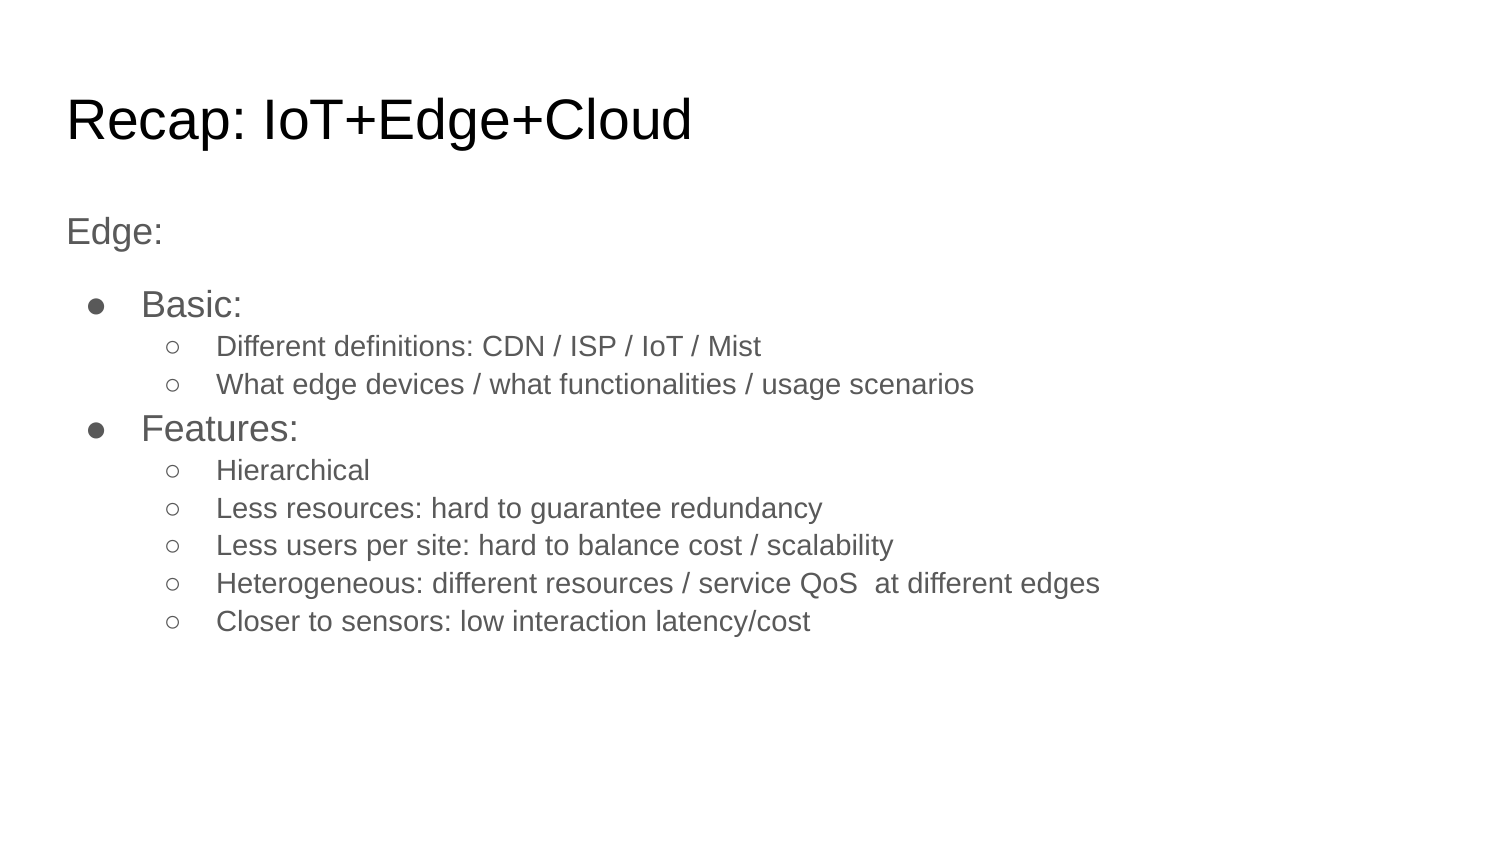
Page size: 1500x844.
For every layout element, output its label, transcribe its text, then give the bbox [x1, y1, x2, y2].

title Recap: IoT+Edge+Cloud [51, 72, 1449, 167]
list Edge: Basic: Different definitions: CDN / ISP / IoT / Mist What edge devices / what functionalities / usage scenarios Features: Hierarchical Less resources: hard to guarantee redundancy Less users per site: hard to balance cost / scalability Heterogeneous: different resources / service QoS at different edges Closer to sensors: low interaction latency/cost [51, 189, 1449, 750]
